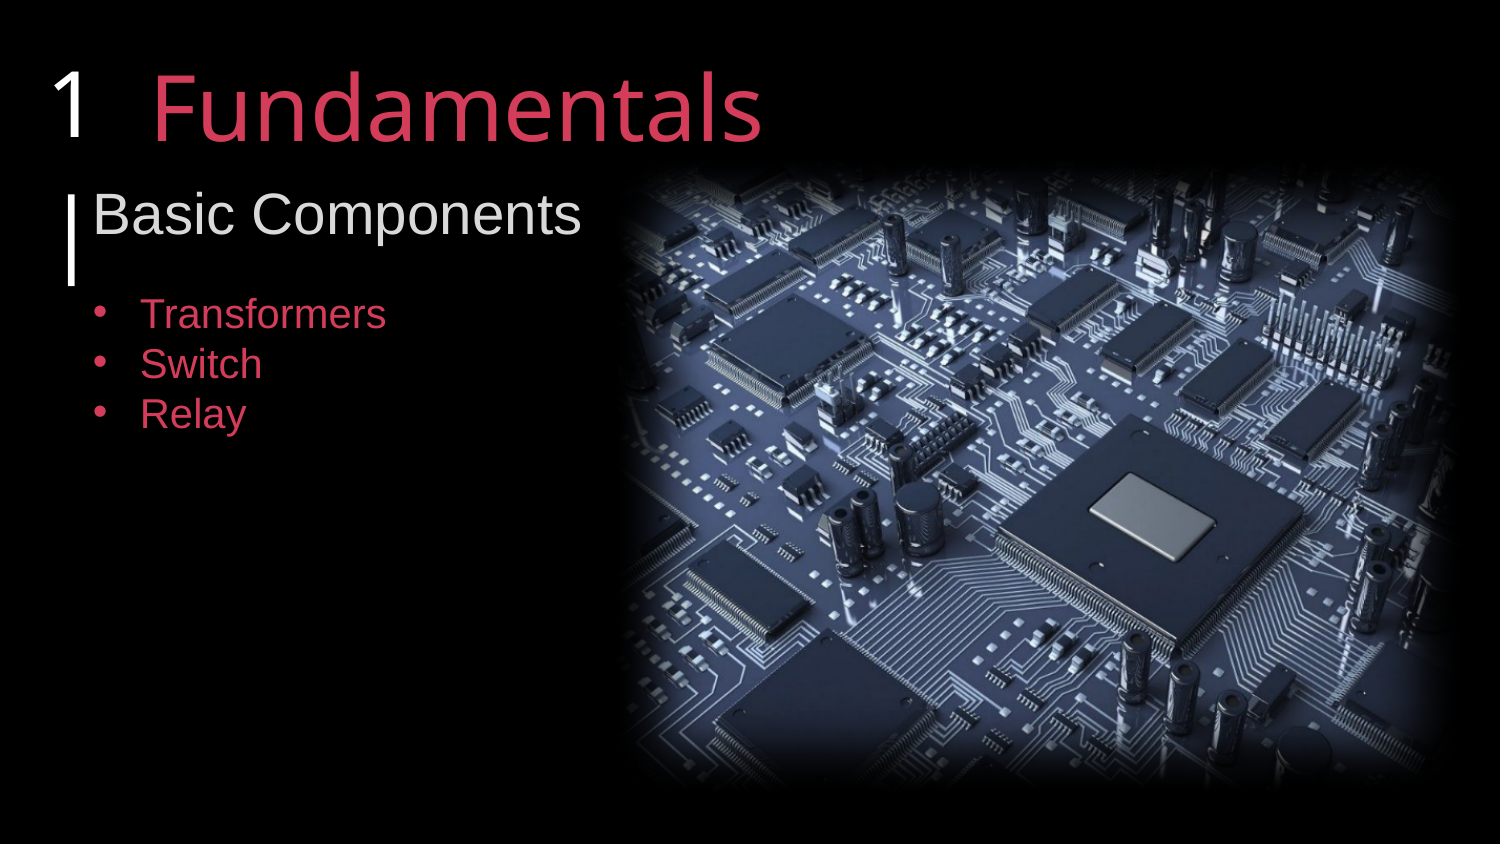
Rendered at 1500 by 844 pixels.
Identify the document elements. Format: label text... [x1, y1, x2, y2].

list 1| [12, 14, 144, 147]
list Fundamentals [115, 18, 877, 166]
text_box Basic Components Transformers Switch Relay [78, 169, 611, 785]
picture [611, 155, 1468, 798]
